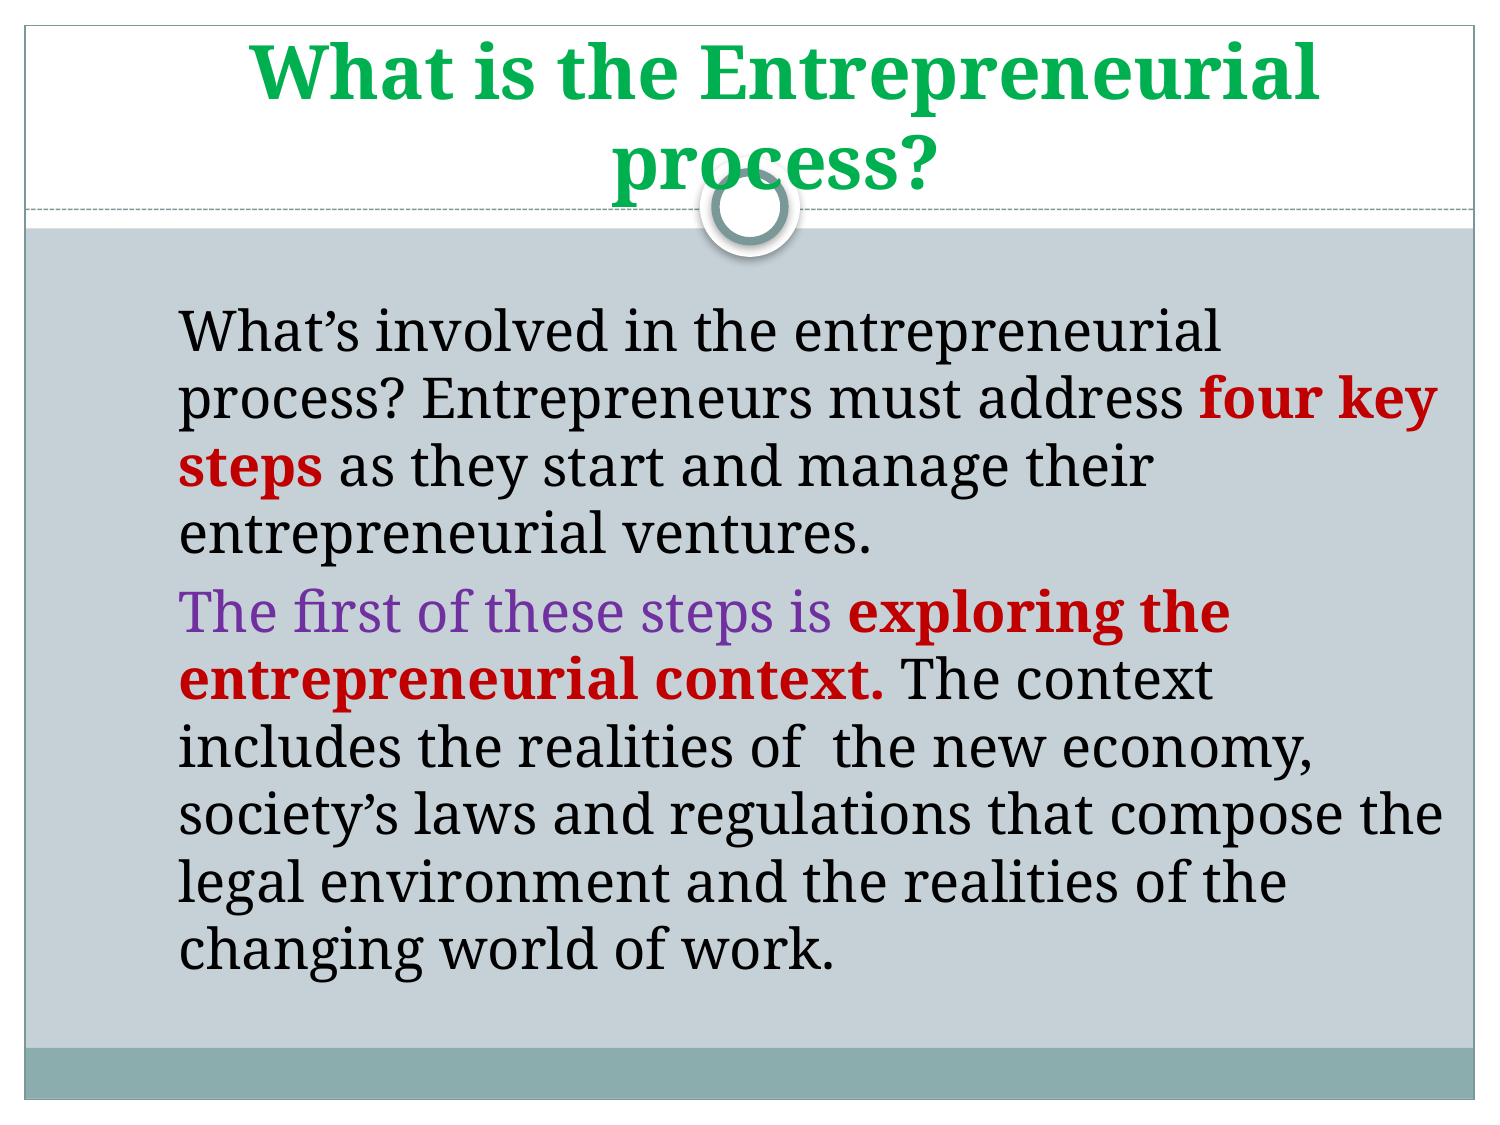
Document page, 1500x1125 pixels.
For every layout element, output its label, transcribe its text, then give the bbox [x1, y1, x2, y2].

title What is the Entrepreneurial process? [106, 0, 1466, 213]
list What’s involved in the entrepreneurial process? Entrepreneurs must address four key steps as they start and manage their entrepreneurial ventures. The first of these steps is exploring the entrepreneurial context. The context includes the realities of the new economy, society’s laws and regulations that compose the legal environment and the realities of the changing world of work. [150, 287, 1466, 1025]
